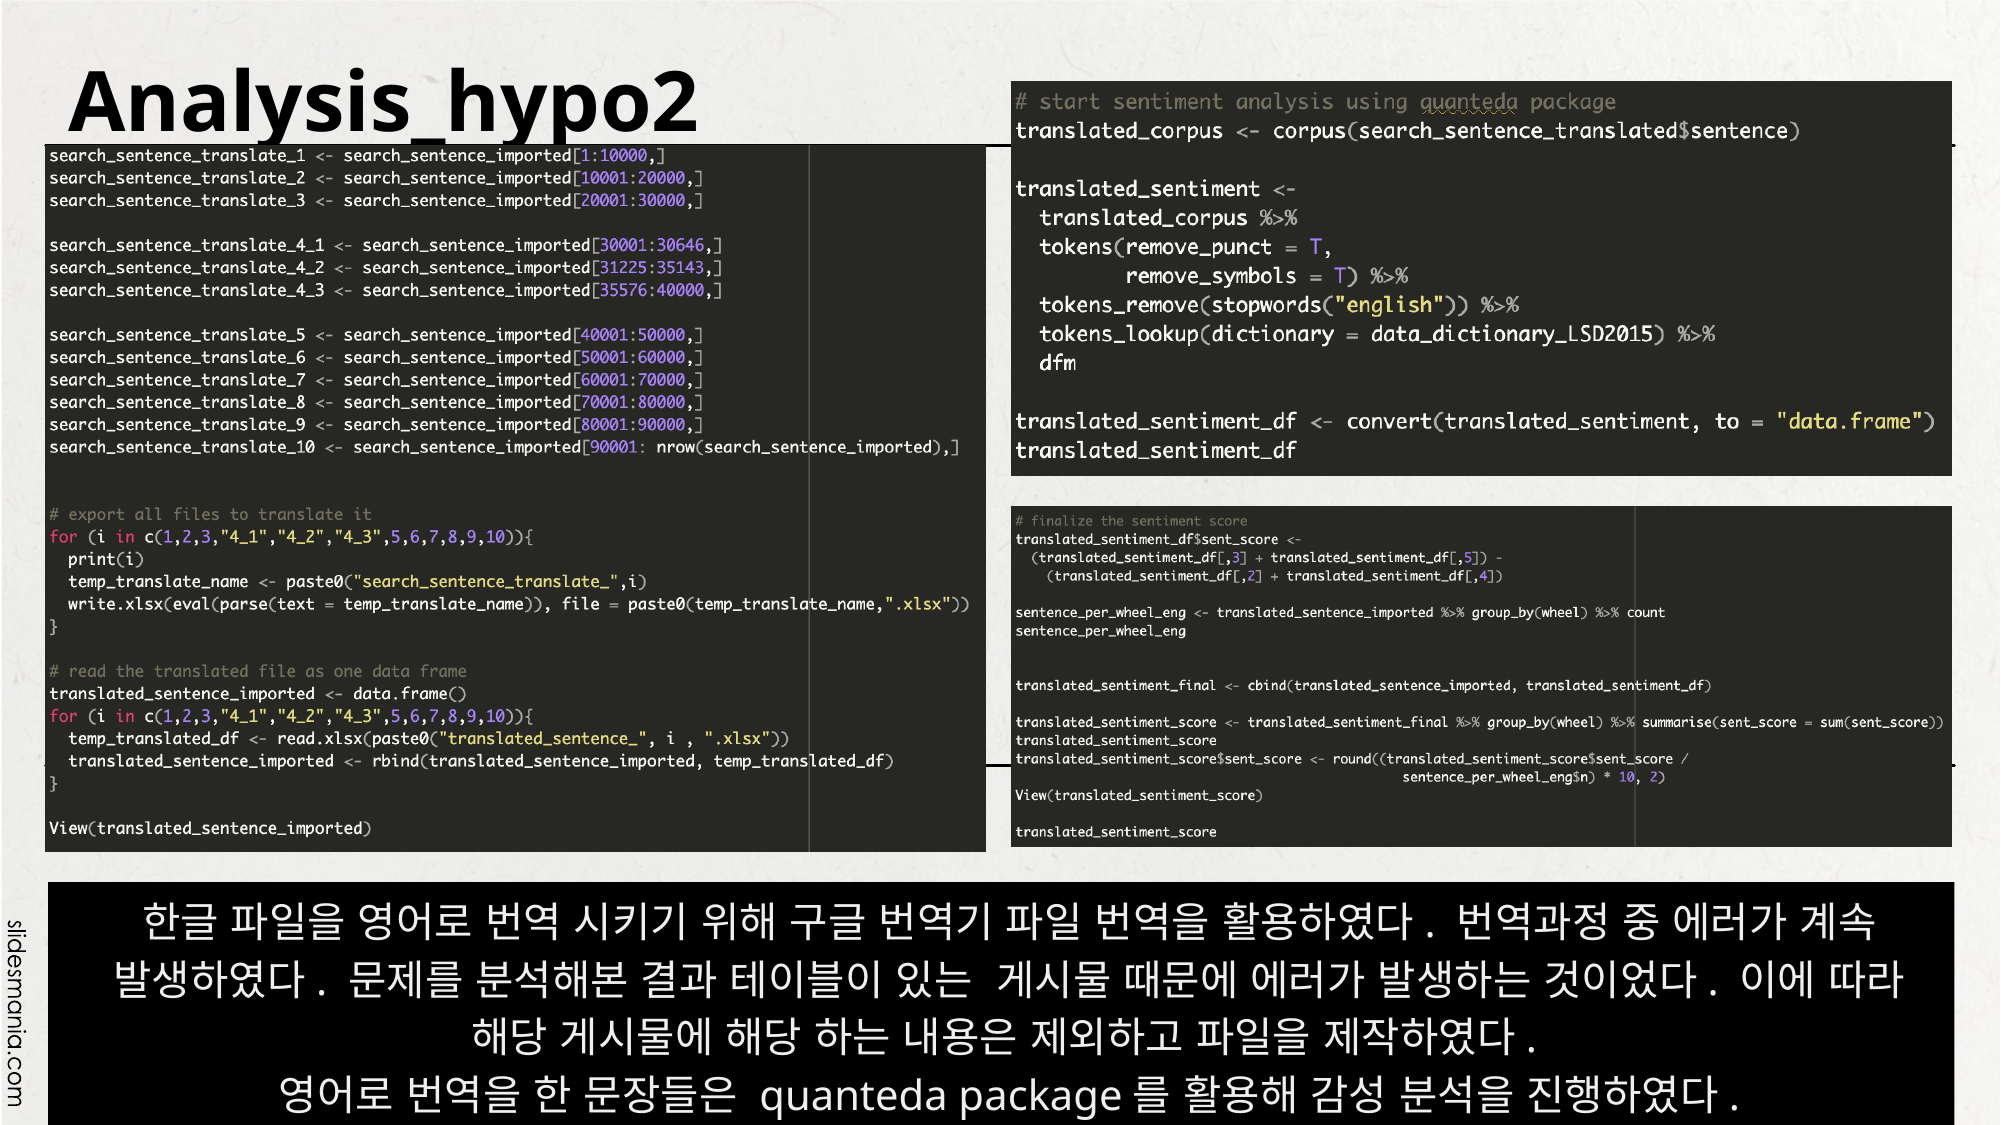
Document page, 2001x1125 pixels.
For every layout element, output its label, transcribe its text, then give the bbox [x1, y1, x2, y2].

picture [1011, 81, 1953, 476]
list 한글 파일을 영어로 번역 시키기 위해 구글 번역기 파일 번역을 활용하였다. 번역과정 중 에러가 계속 발생하였다. 문제를 분석해본 결과 테이블이 있는 게시물 때문에 에러가 발생하는 것이었다. 이에 따라 해당 게시물에 해당 하는 내용은 제외하고 파일을 제작하였다. 영어로 번역을 한 문장들은 quanteda package를 활용해 감성 분석을 진행하였다. [48, 882, 1955, 1125]
picture [45, 145, 987, 852]
picture [1011, 506, 1953, 847]
subtitle Analysis_hypo2 [48, 51, 922, 143]
